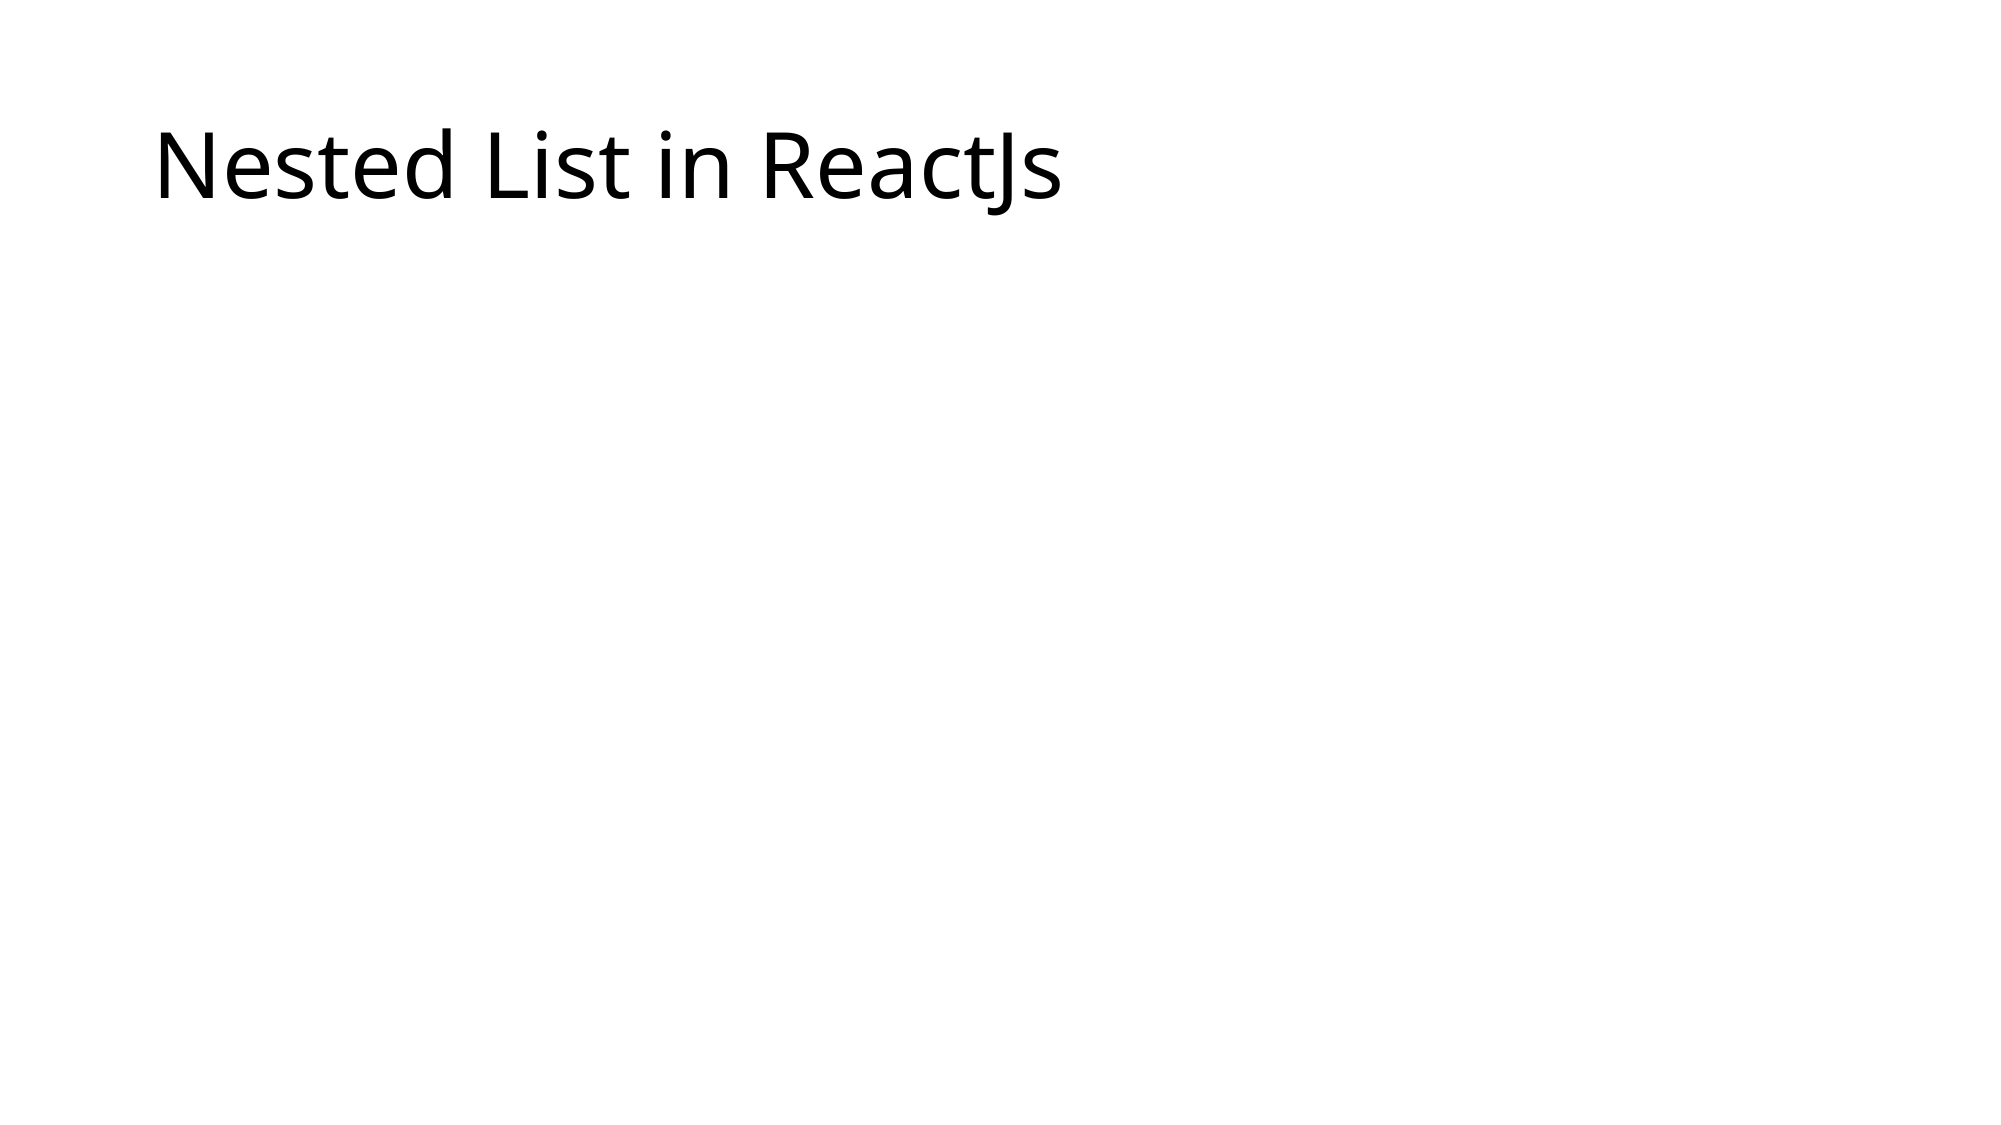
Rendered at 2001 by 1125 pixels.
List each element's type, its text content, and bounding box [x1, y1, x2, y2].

title Nested List in ReactJs [137, 59, 1863, 278]
